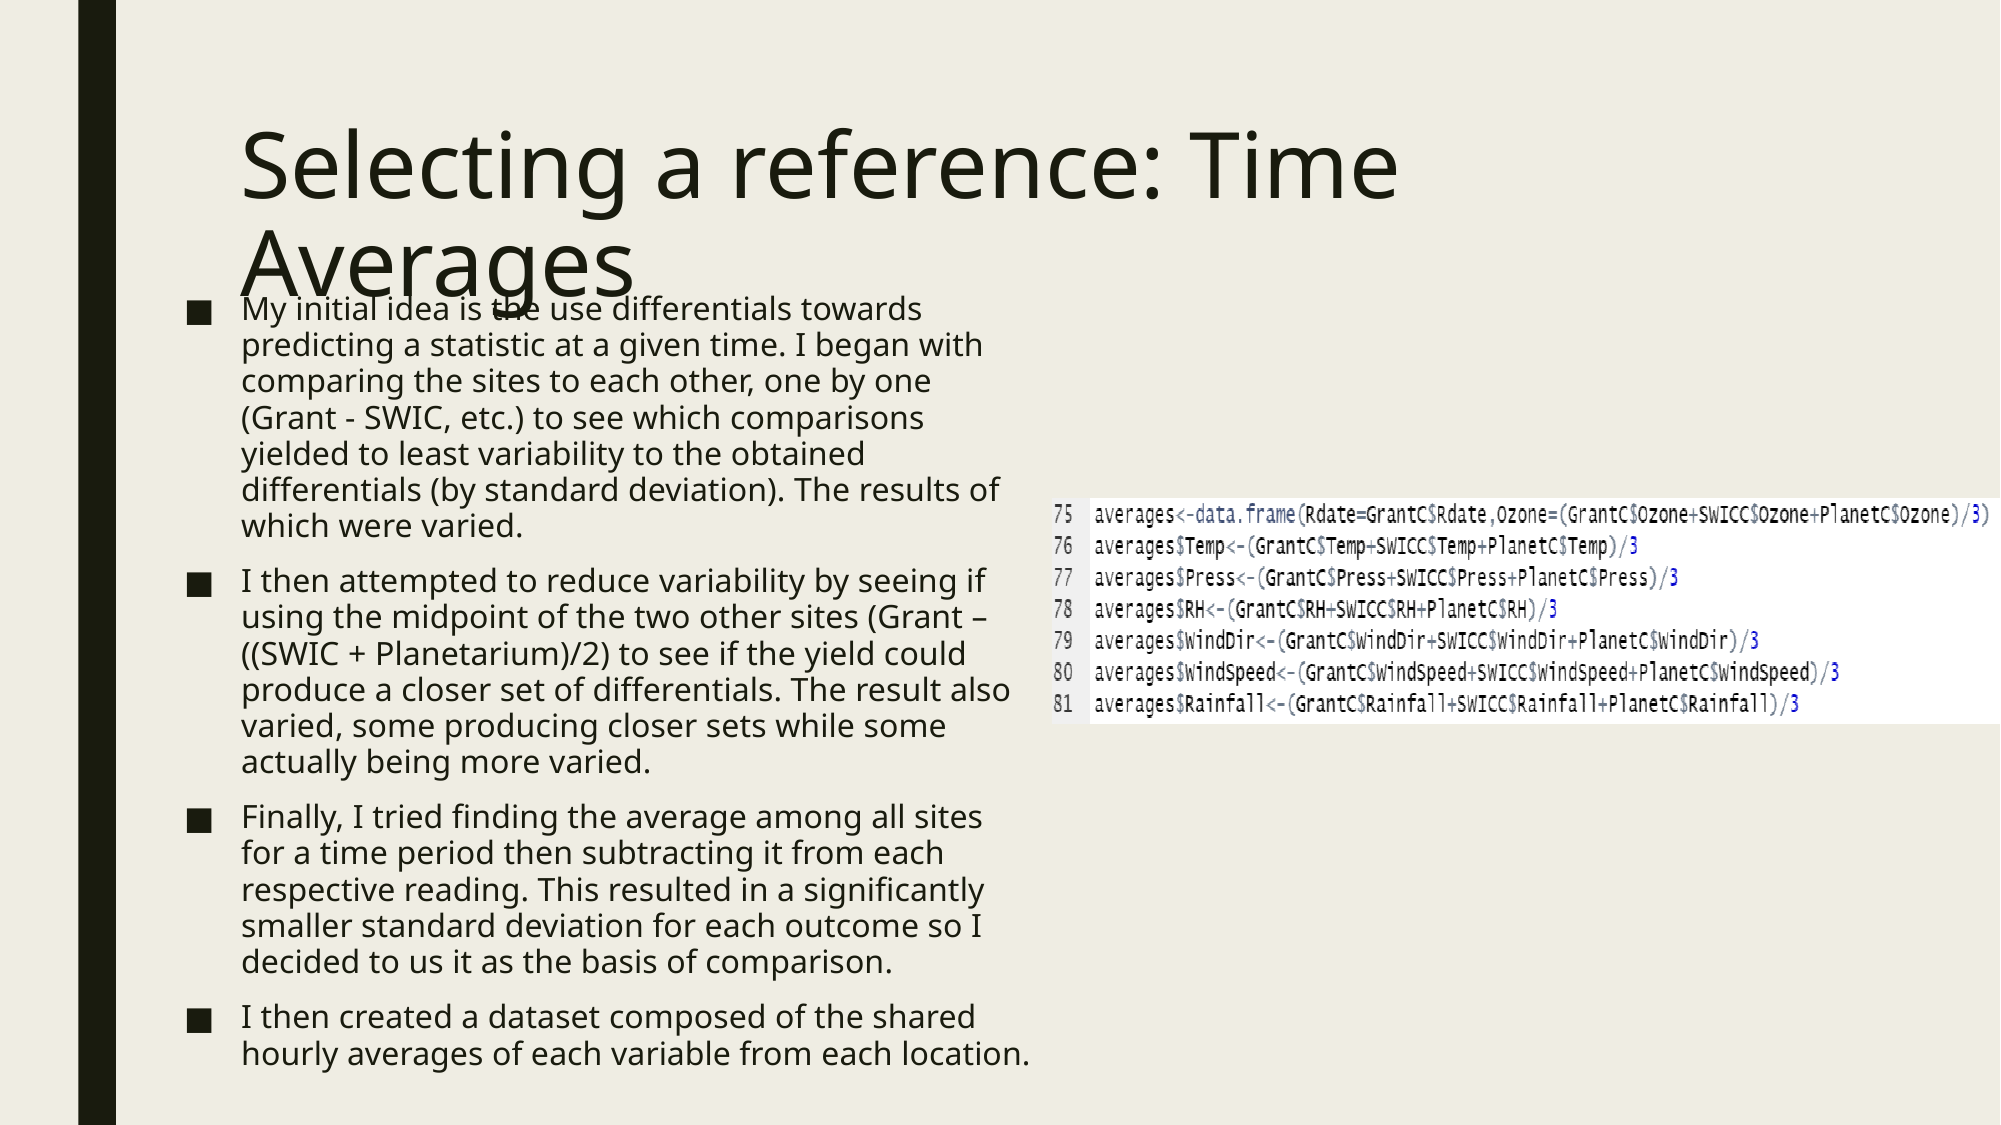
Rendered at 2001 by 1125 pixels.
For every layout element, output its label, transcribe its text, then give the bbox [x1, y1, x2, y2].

list My initial idea is the use differentials towards predicting a statistic at a given time. I began with comparing the sites to each other, one by one (Grant - SWIC, etc.) to see which comparisons yielded to least variability to the obtained differentials (by standard deviation). The results of which were varied. I then attempted to reduce variability by seeing if using the midpoint of the two other sites (Grant – ((SWIC + Planetarium)/2) to see if the yield could produce a closer set of differentials. The result also varied, some producing closer sets while some actually being more varied. Finally, I tried finding the average among all sites for a time period then subtracting it from each respective reading. This resulted in a significantly smaller standard deviation for each outcome so I decided to us it as the basis of comparison. I then created a dataset composed of the shared hourly averages of each variable from each location. [169, 284, 1052, 1125]
picture [1051, 498, 2000, 724]
title Selecting a reference: Time Averages [225, 112, 1800, 357]
